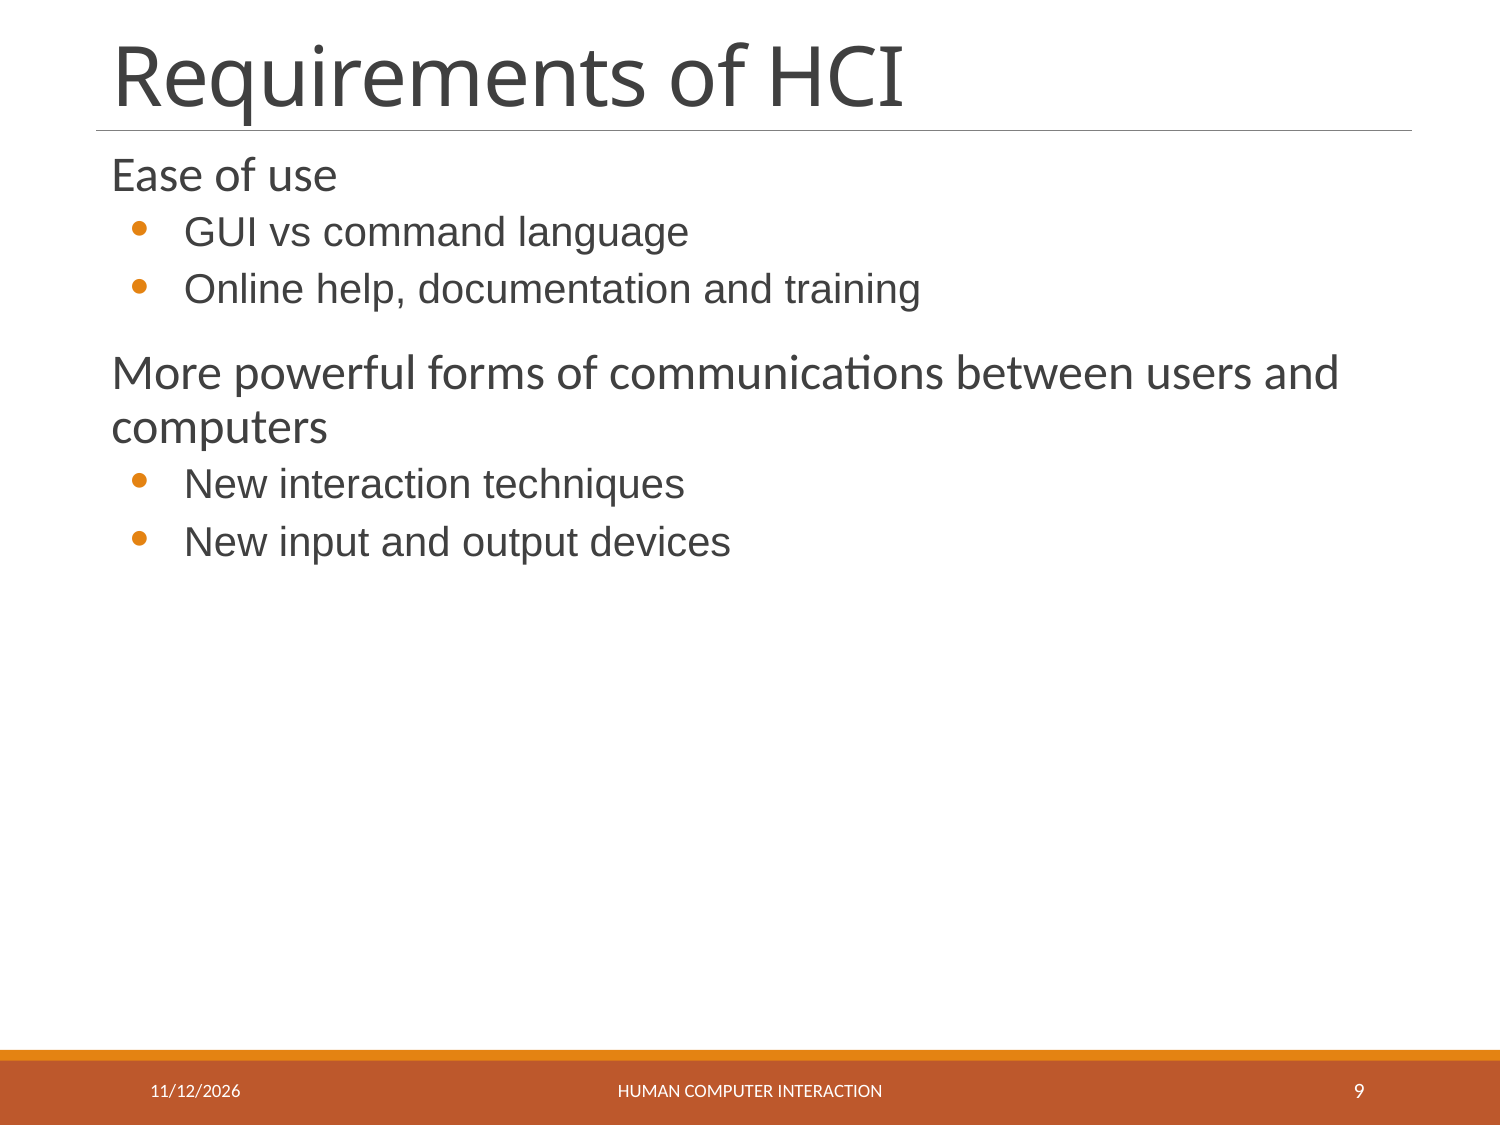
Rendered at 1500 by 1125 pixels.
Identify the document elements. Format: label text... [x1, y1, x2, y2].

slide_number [135, 1059, 440, 1120]
footer Human Computer Interaction [453, 1059, 1047, 1120]
slide_number 9 [1218, 1059, 1380, 1120]
title Requirements of HCI [96, 19, 1413, 131]
list Ease of use GUI vs command language Online help, documentation and training More powerful forms of communications between users and computers New interaction techniques New input and output devices [96, 140, 1413, 1034]
